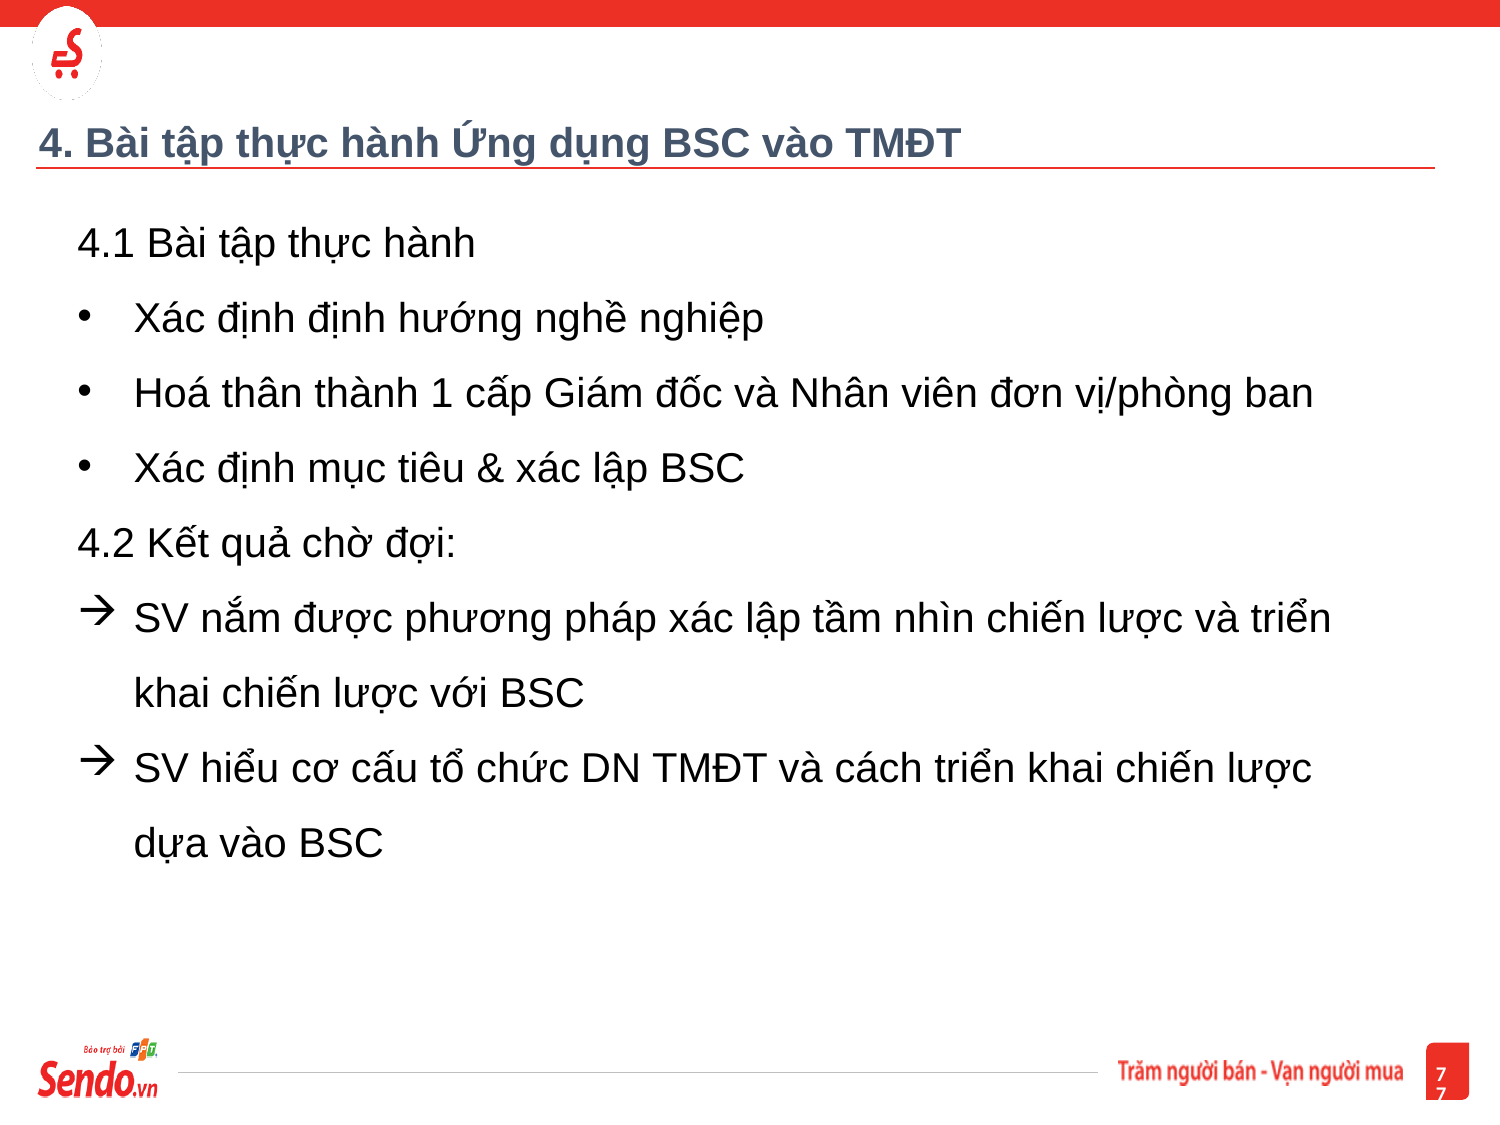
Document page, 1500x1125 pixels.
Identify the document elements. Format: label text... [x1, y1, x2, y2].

title 4. Bài tập thực hành Ứng dụng BSC vào TMĐT [23, 99, 1318, 189]
picture [31, 6, 102, 99]
text_box 4.1 Bài tập thực hành Xác định định hướng nghề nghiệp Hoá thân thành 1 cấp Giám đốc và Nhân viên đơn vị/phòng ban Xác định mục tiêu & xác lập BSC 4.2 Kết quả chờ đợi: SV nắm được phương pháp xác lập tầm nhìn chiến lược và triển khai chiến lược với BSC SV hiểu cơ cấu tổ chức DN TMĐT và cách triển khai chiến lược dựa vào BSC [62, 183, 1388, 908]
picture [1118, 1060, 1403, 1086]
picture [36, 1038, 158, 1098]
